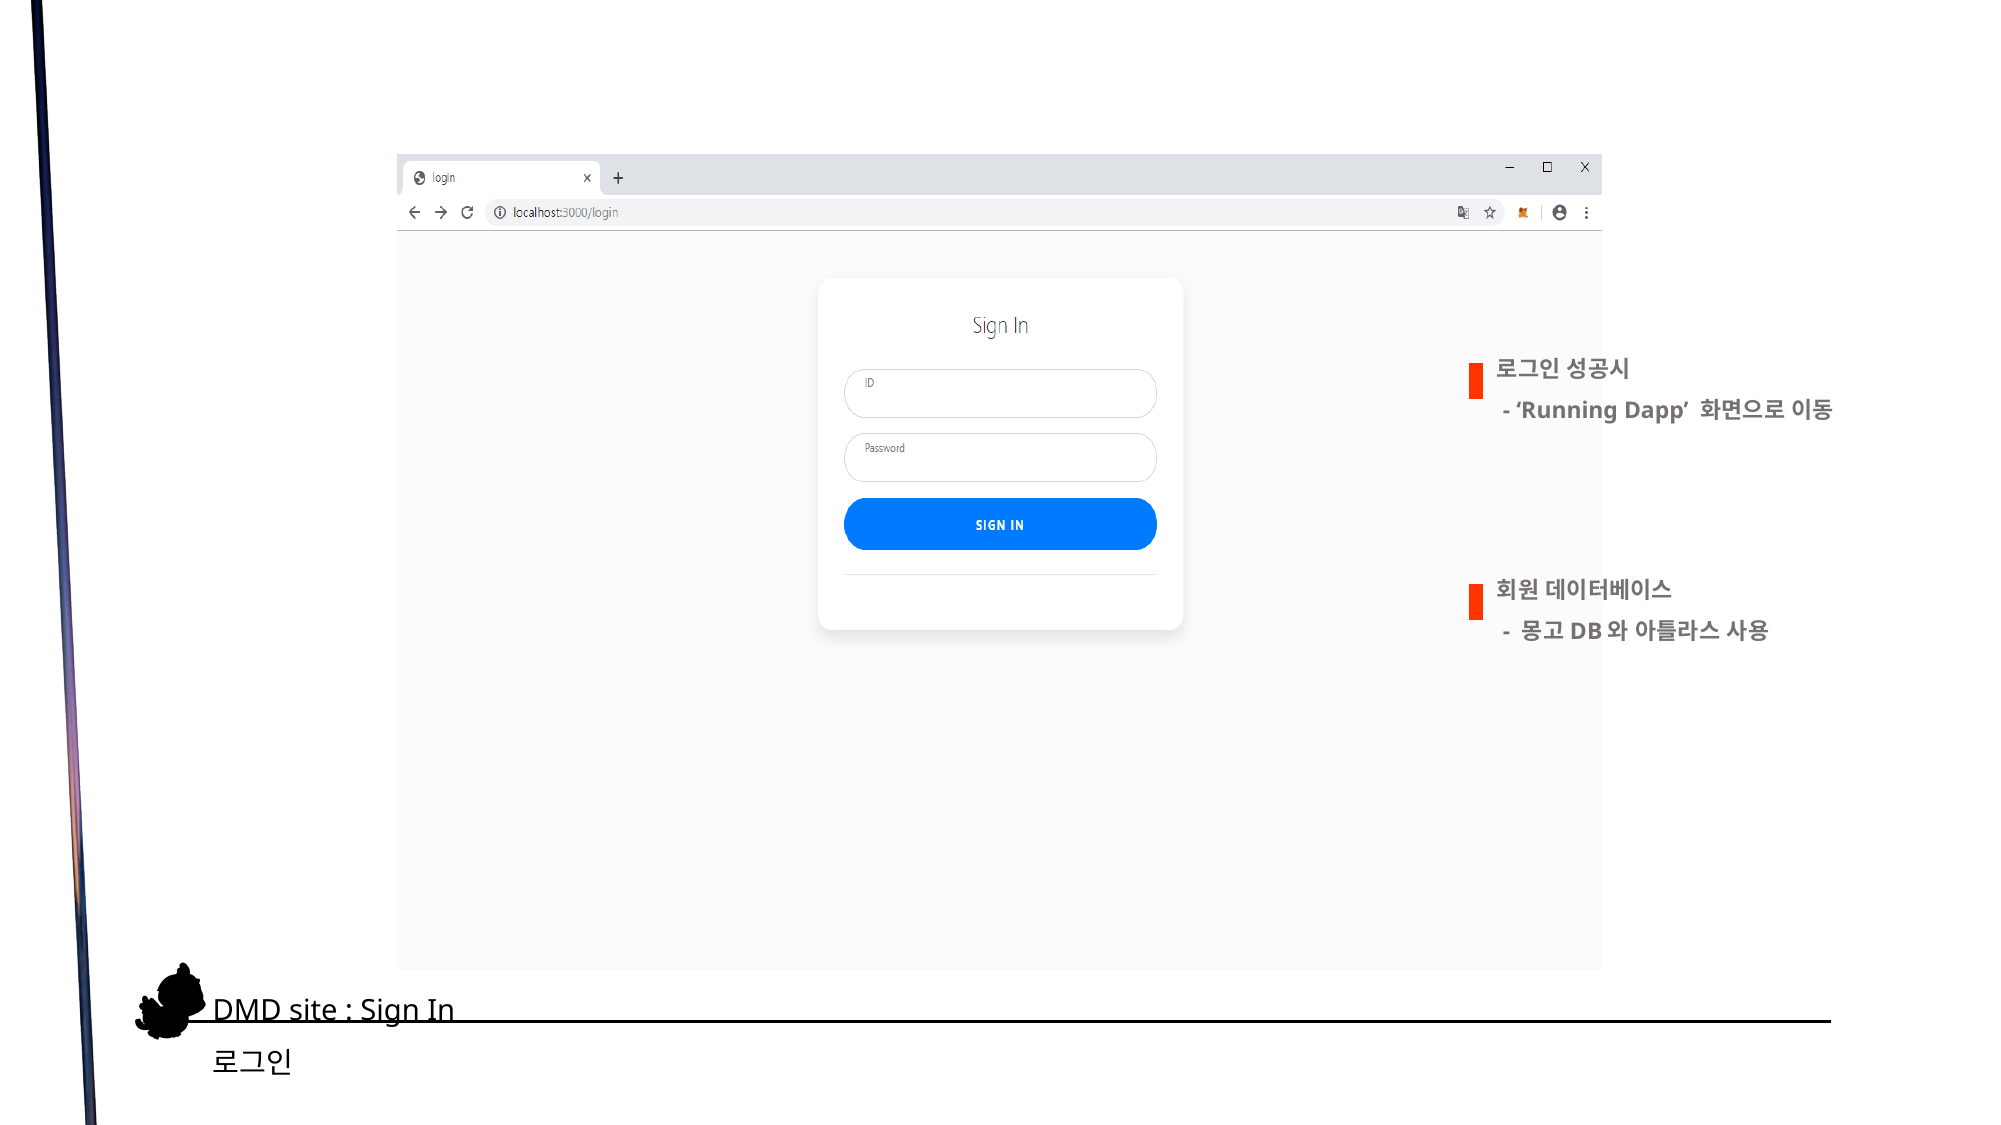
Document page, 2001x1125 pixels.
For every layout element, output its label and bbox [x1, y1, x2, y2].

picture [397, 154, 1602, 957]
text_box [1475, 554, 1852, 650]
text_box [132, 957, 1831, 1084]
picture [32, 0, 96, 1125]
text_box [1475, 333, 1852, 429]
